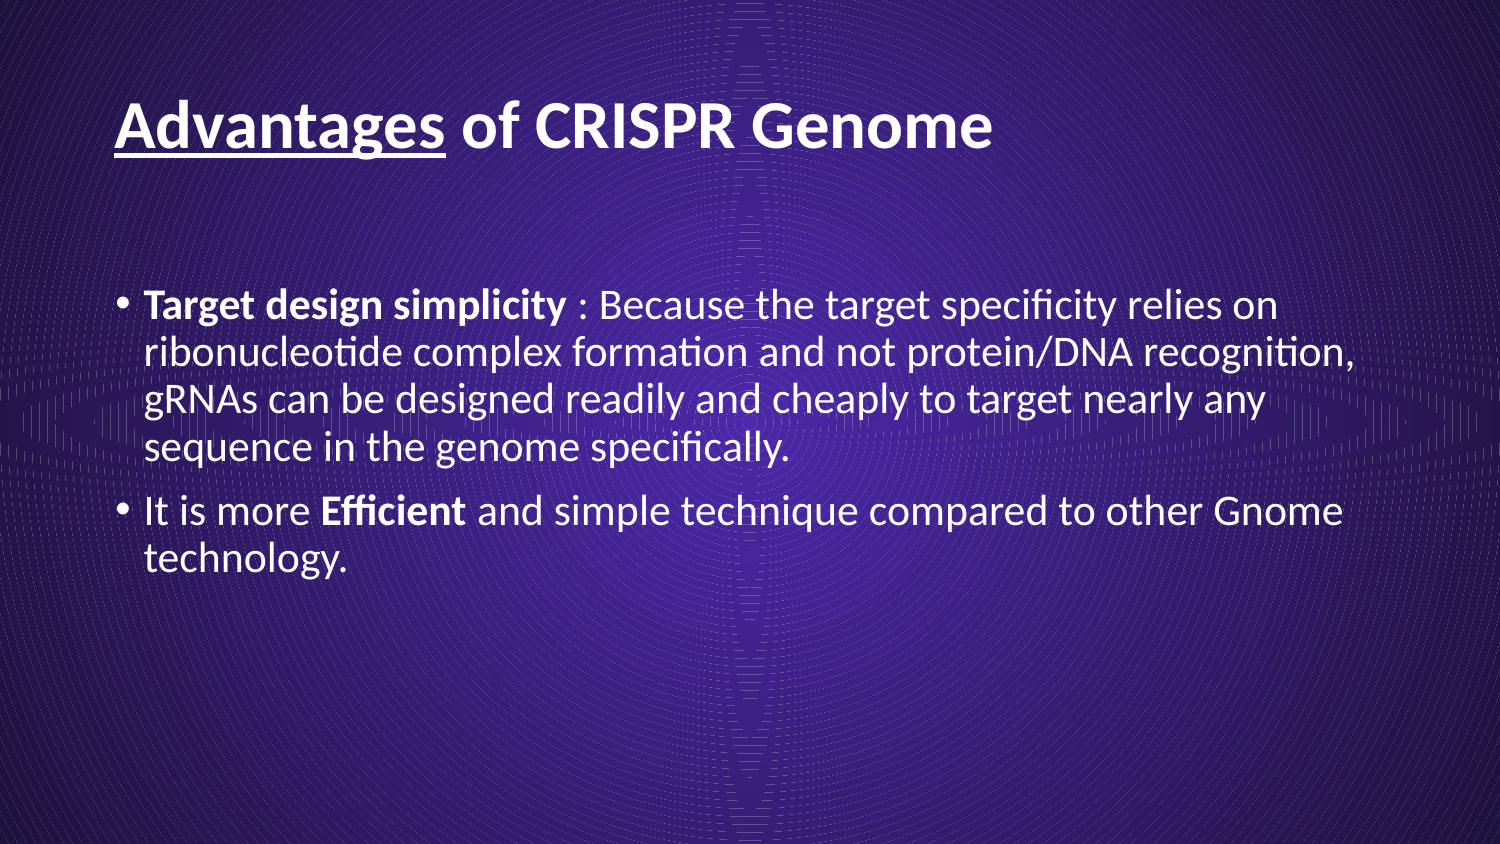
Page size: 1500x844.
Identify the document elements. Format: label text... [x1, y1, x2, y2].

list Target design simplicity : Because the target specificity relies on ribonucleotide complex formation and not protein/DNA recognition, gRNAs can be designed readily and cheaply to target nearly any sequence in the genome specifically. It is more Efficient and simple technique compared to other Gnome technology. [103, 276, 1397, 760]
title Advantages of CRISPR Genome [103, 44, 1397, 208]
